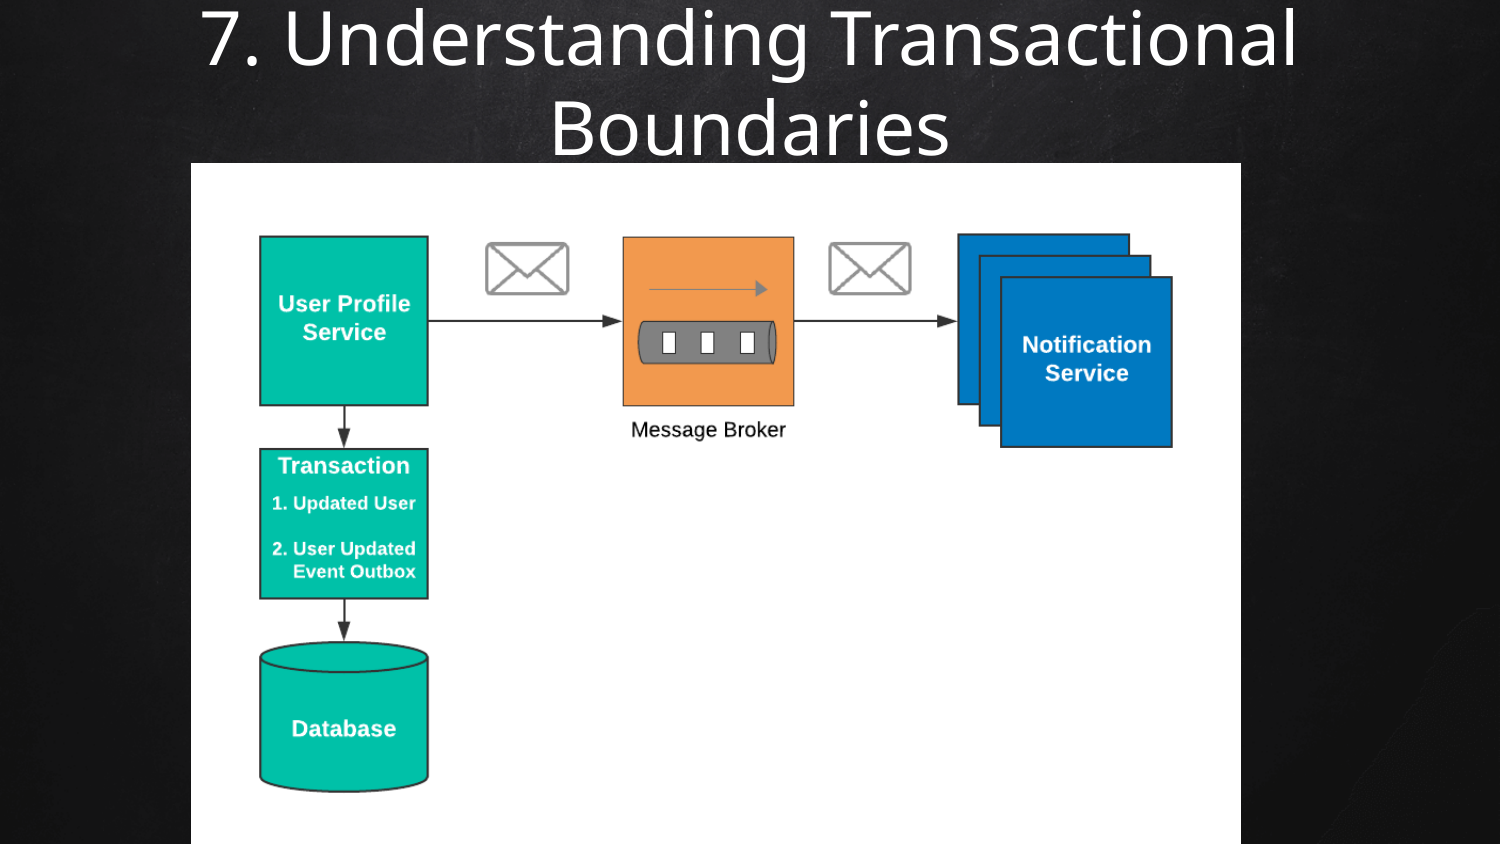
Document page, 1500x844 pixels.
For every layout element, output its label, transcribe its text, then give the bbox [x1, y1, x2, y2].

title 7. Understanding Transactional Boundaries [0, 0, 1500, 116]
picture [0, 116, 1500, 844]
